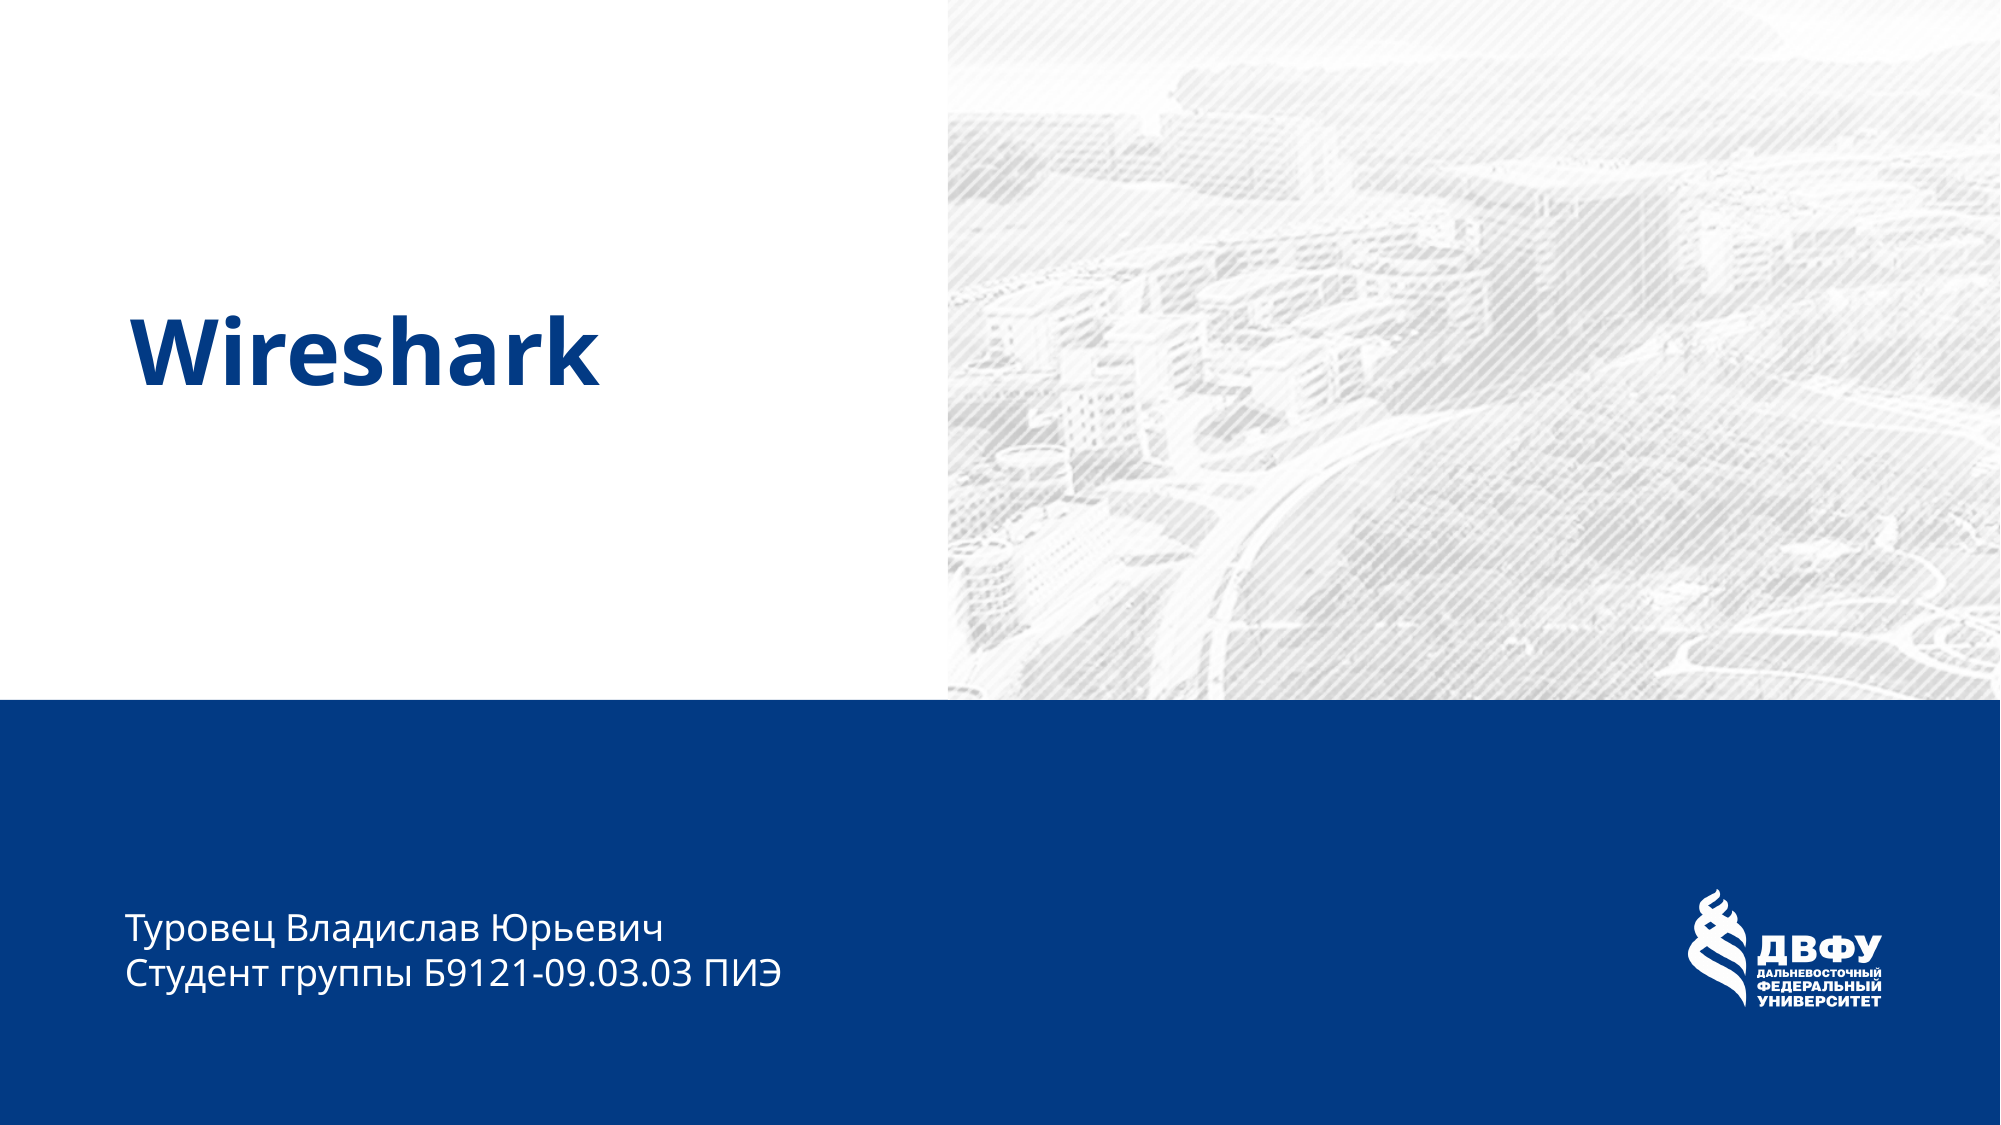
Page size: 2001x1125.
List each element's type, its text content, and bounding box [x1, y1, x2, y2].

text_box Wireshark [115, 286, 947, 412]
picture [947, 0, 2000, 700]
text_box [0, 699, 2000, 1125]
picture [1687, 889, 1882, 1010]
text_box Туровец Владислав Юрьевич Студент группы Б9121-09.03.03 ПИЭ [110, 896, 846, 1002]
